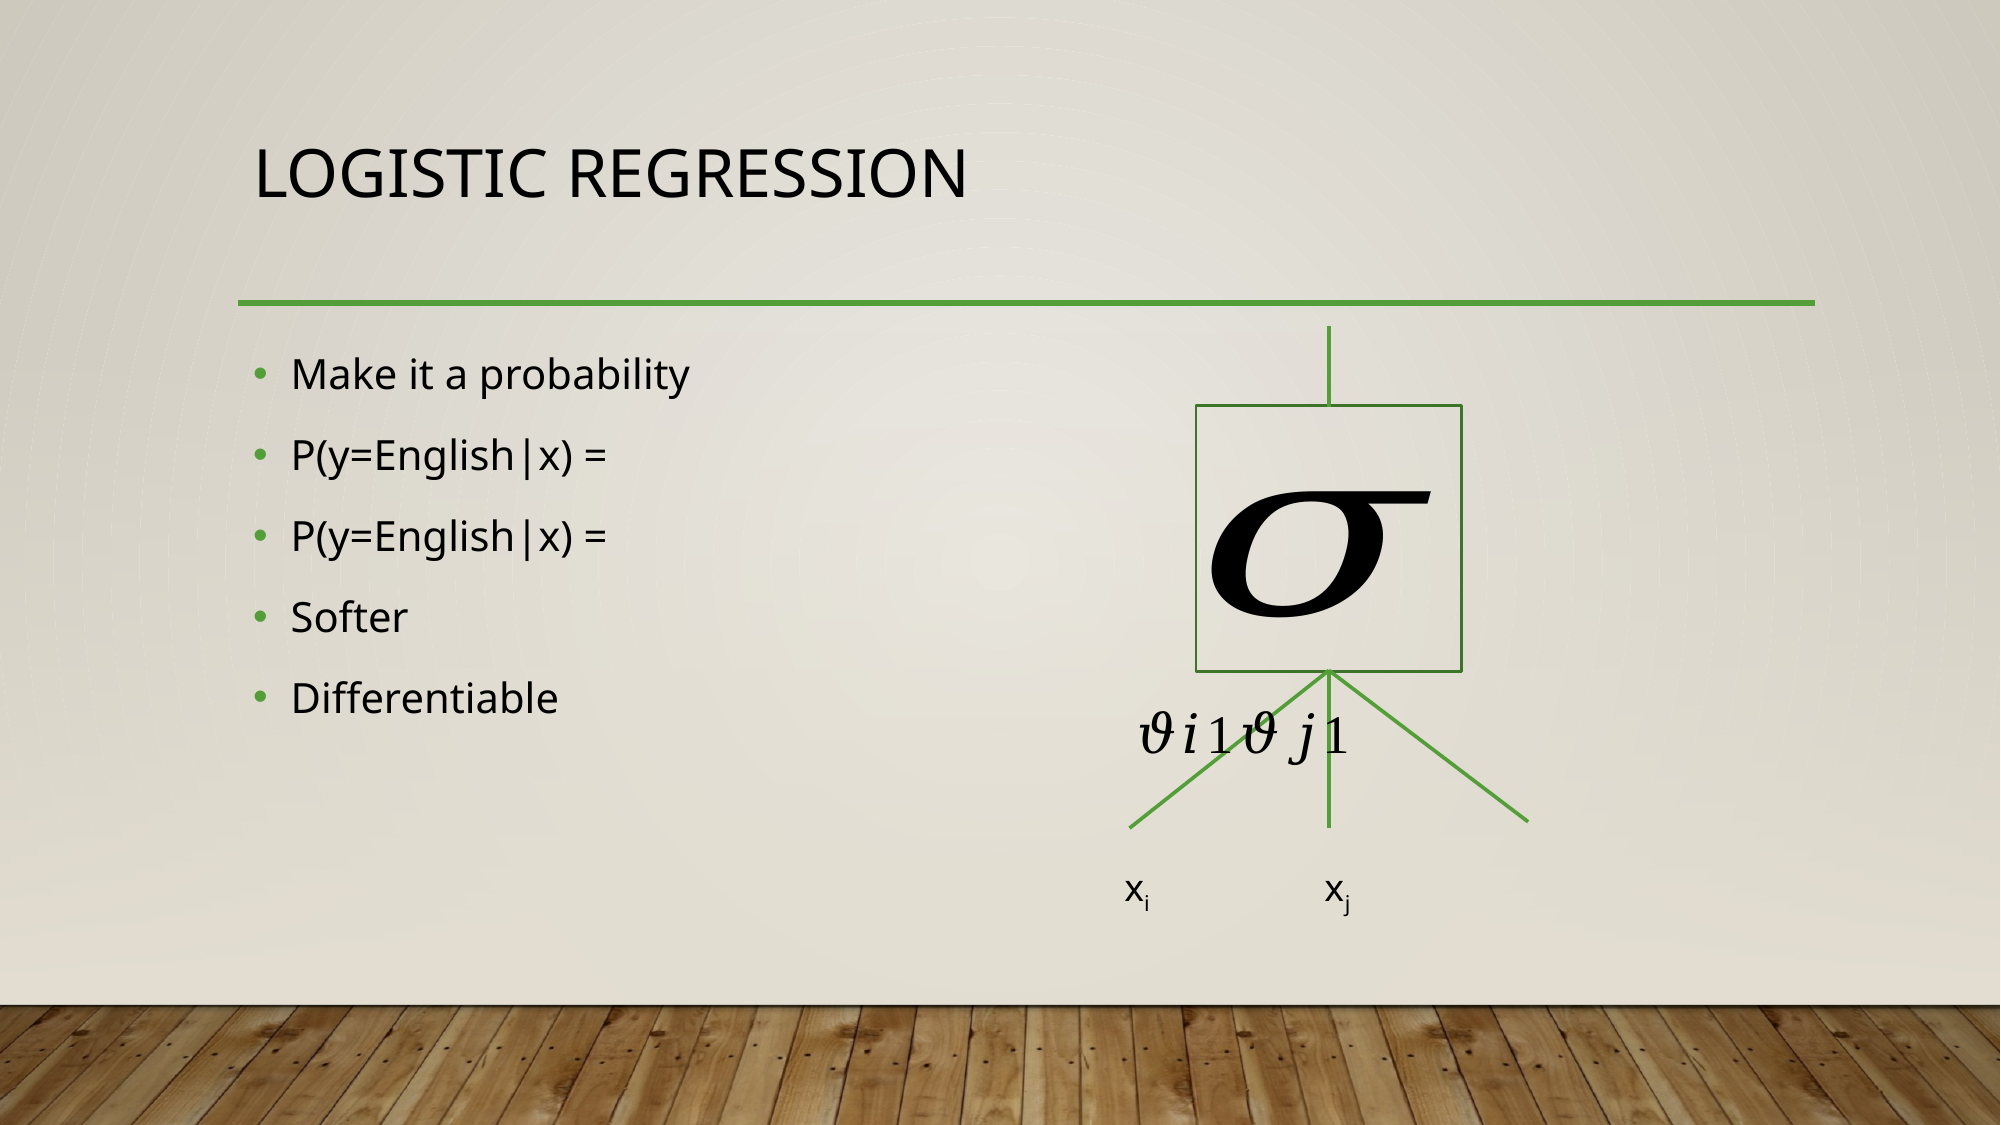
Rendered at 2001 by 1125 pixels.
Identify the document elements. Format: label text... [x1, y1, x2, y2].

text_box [1328, 670, 1529, 822]
picture [0, 1005, 2000, 1125]
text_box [1129, 670, 1328, 829]
text_box xi xj [1109, 857, 1401, 923]
title Logistic Regression [238, 131, 1814, 305]
